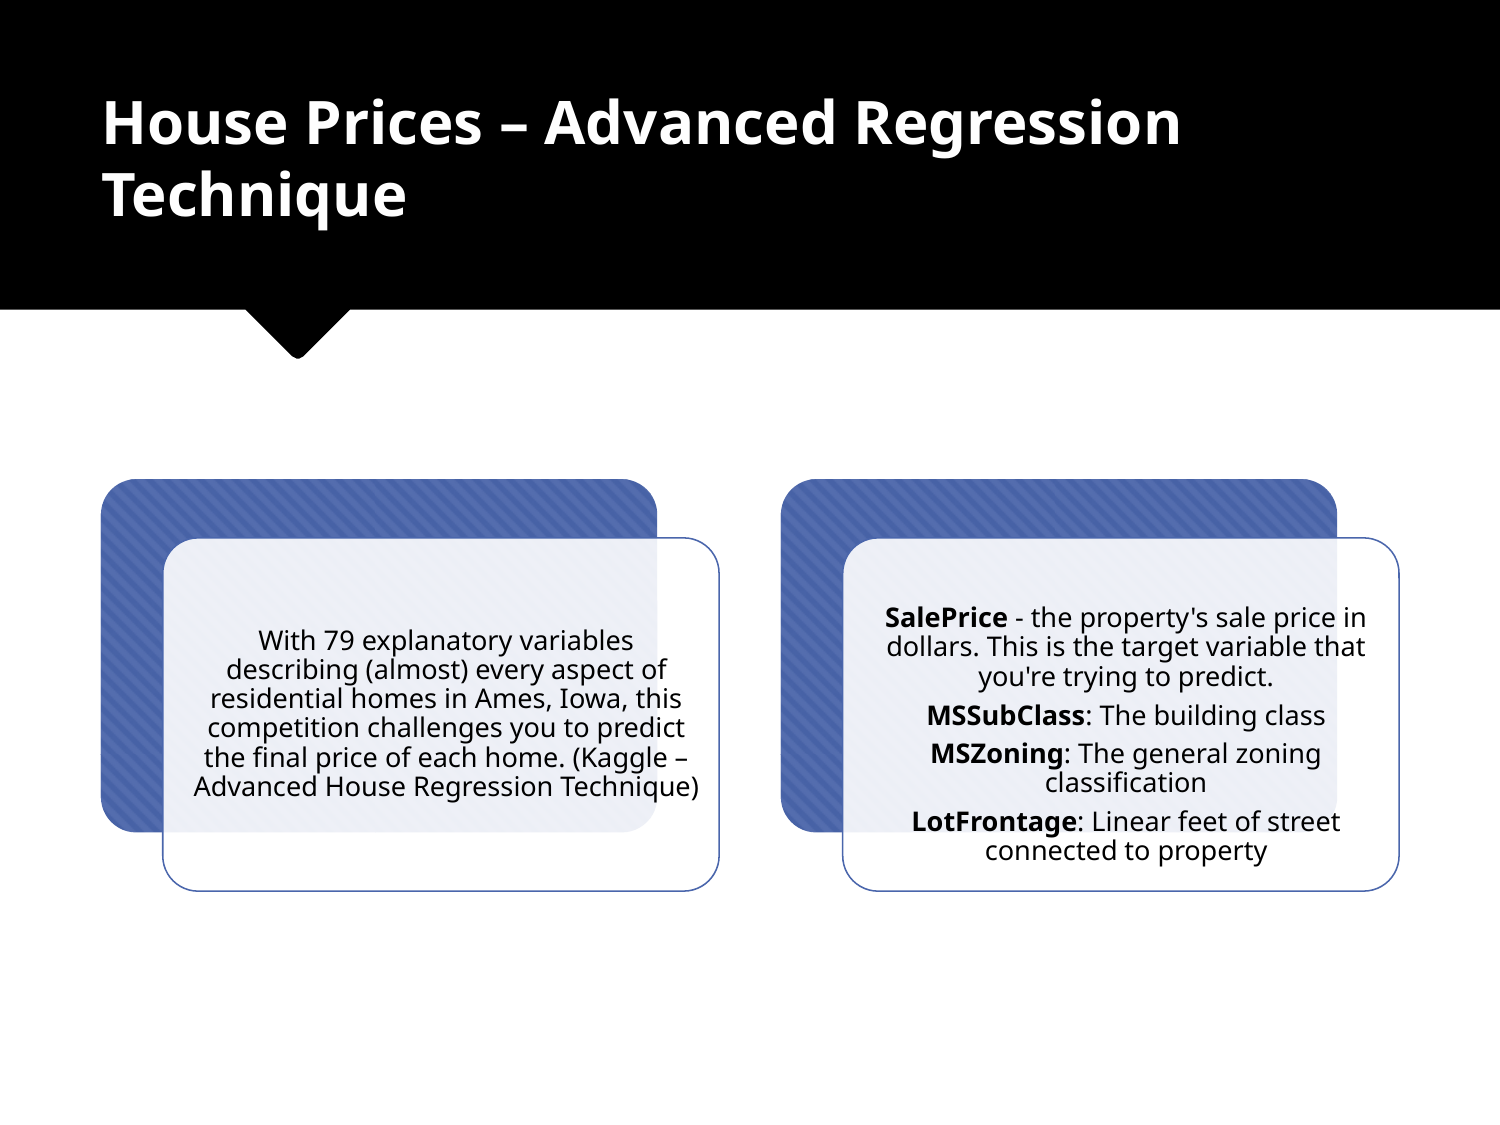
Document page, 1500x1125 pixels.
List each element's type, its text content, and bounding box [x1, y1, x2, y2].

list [100, 408, 1400, 962]
text_box [0, 0, 1500, 360]
title House Prices – Advanced Regression Technique [85, 76, 1459, 236]
text_box [0, 311, 1500, 1125]
